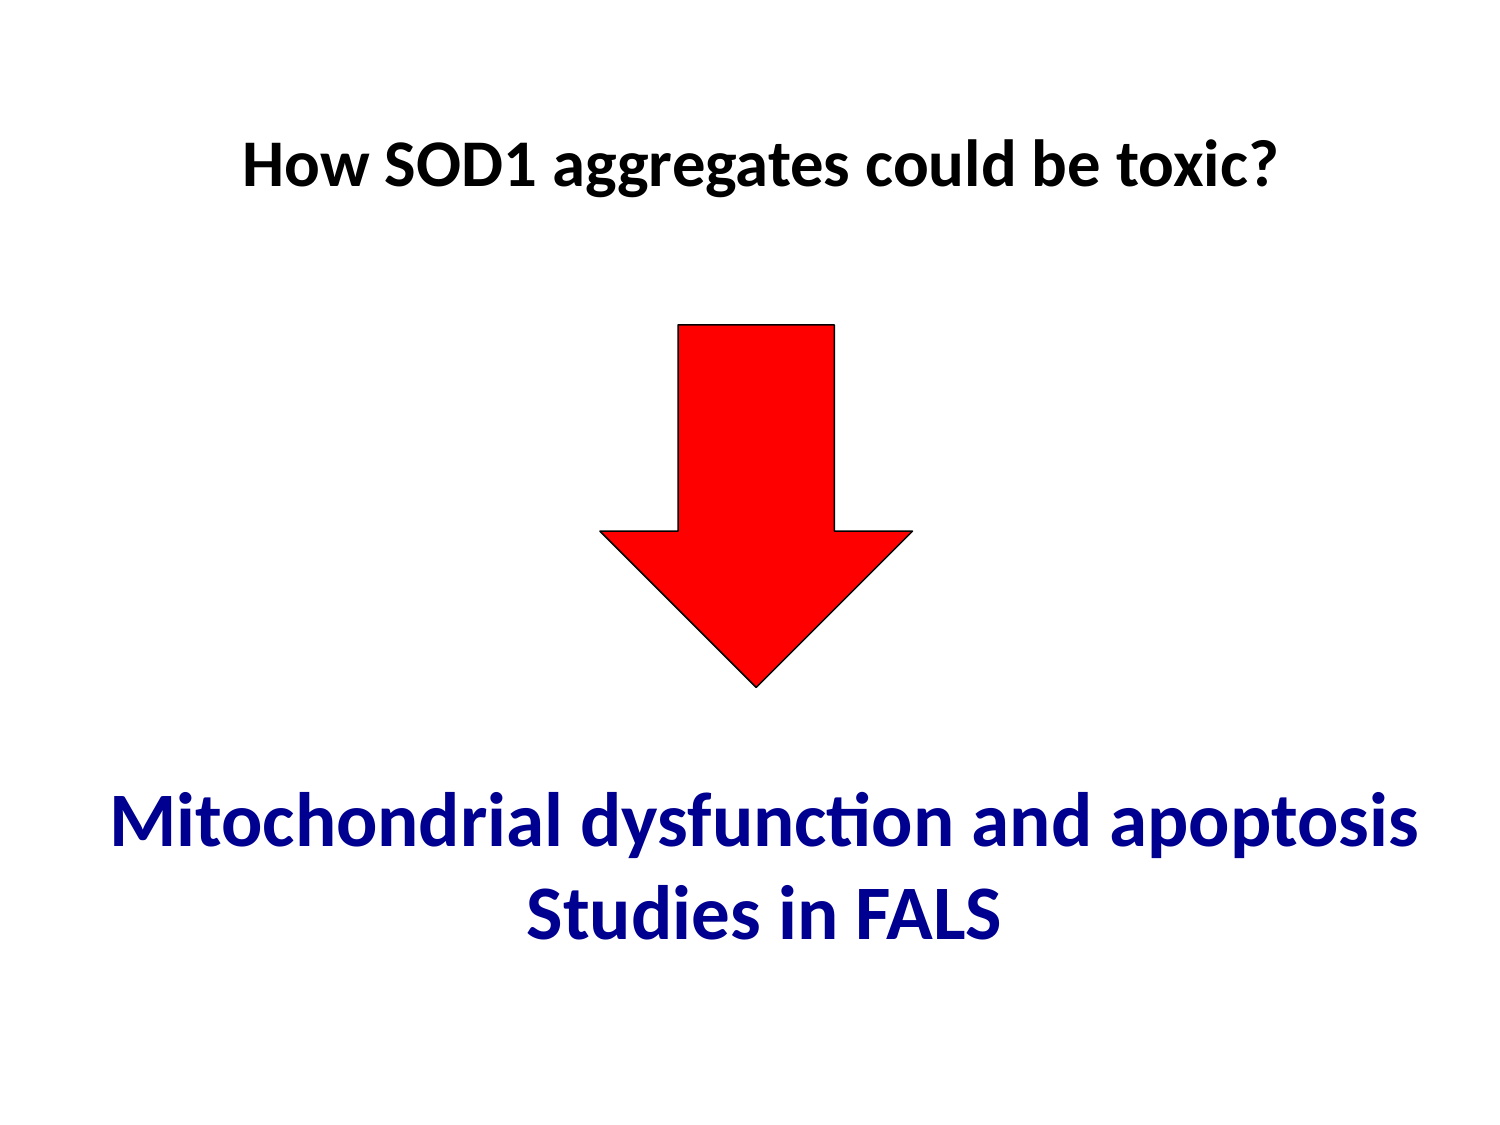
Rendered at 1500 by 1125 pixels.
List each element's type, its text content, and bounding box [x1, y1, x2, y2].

text_box Mitochondrial dysfunction and apoptosis Studies in FALS [94, 762, 1436, 963]
text_box How SOD1 aggregates could be toxic? [227, 112, 1296, 208]
text_box [599, 324, 913, 688]
